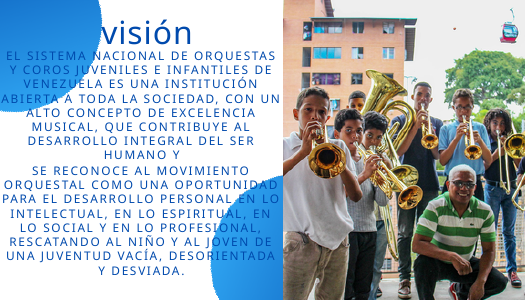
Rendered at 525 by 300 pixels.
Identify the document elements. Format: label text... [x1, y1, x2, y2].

picture [209, 0, 525, 300]
picture [0, 0, 125, 111]
text_box EL SISTEMA NACIONAL DE ORQUESTAS Y COROS JUVENILES E INFANTILES DE VENEZUELA ES UNA INSTITUCIÓN ABIERTA A TODA LA SOCIEDAD, CON UN ALTO CONCEPTO DE EXCELENCIA MUSICAL, QUE CONTRIBUYE AL DESARROLLO INTEGRAL DEL SER HUMANO Y [0, 48, 278, 163]
text_box visión [105, 12, 263, 48]
text_box SE RECONOCE AL MOVIMIENTO ORQUESTAL COMO UNA OPORTUNIDAD PARA EL DESARROLLO PERSONAL EN LO INTELECTUAL, EN LO ESPIRITUAL, EN LO SOCIAL Y EN LO PROFESIONAL, RESCATANDO AL NIÑO Y AL JOVEN DE UNA JUVENTUD VACÍA, DESORIENTADA Y DESVIADA. [0, 163, 278, 278]
